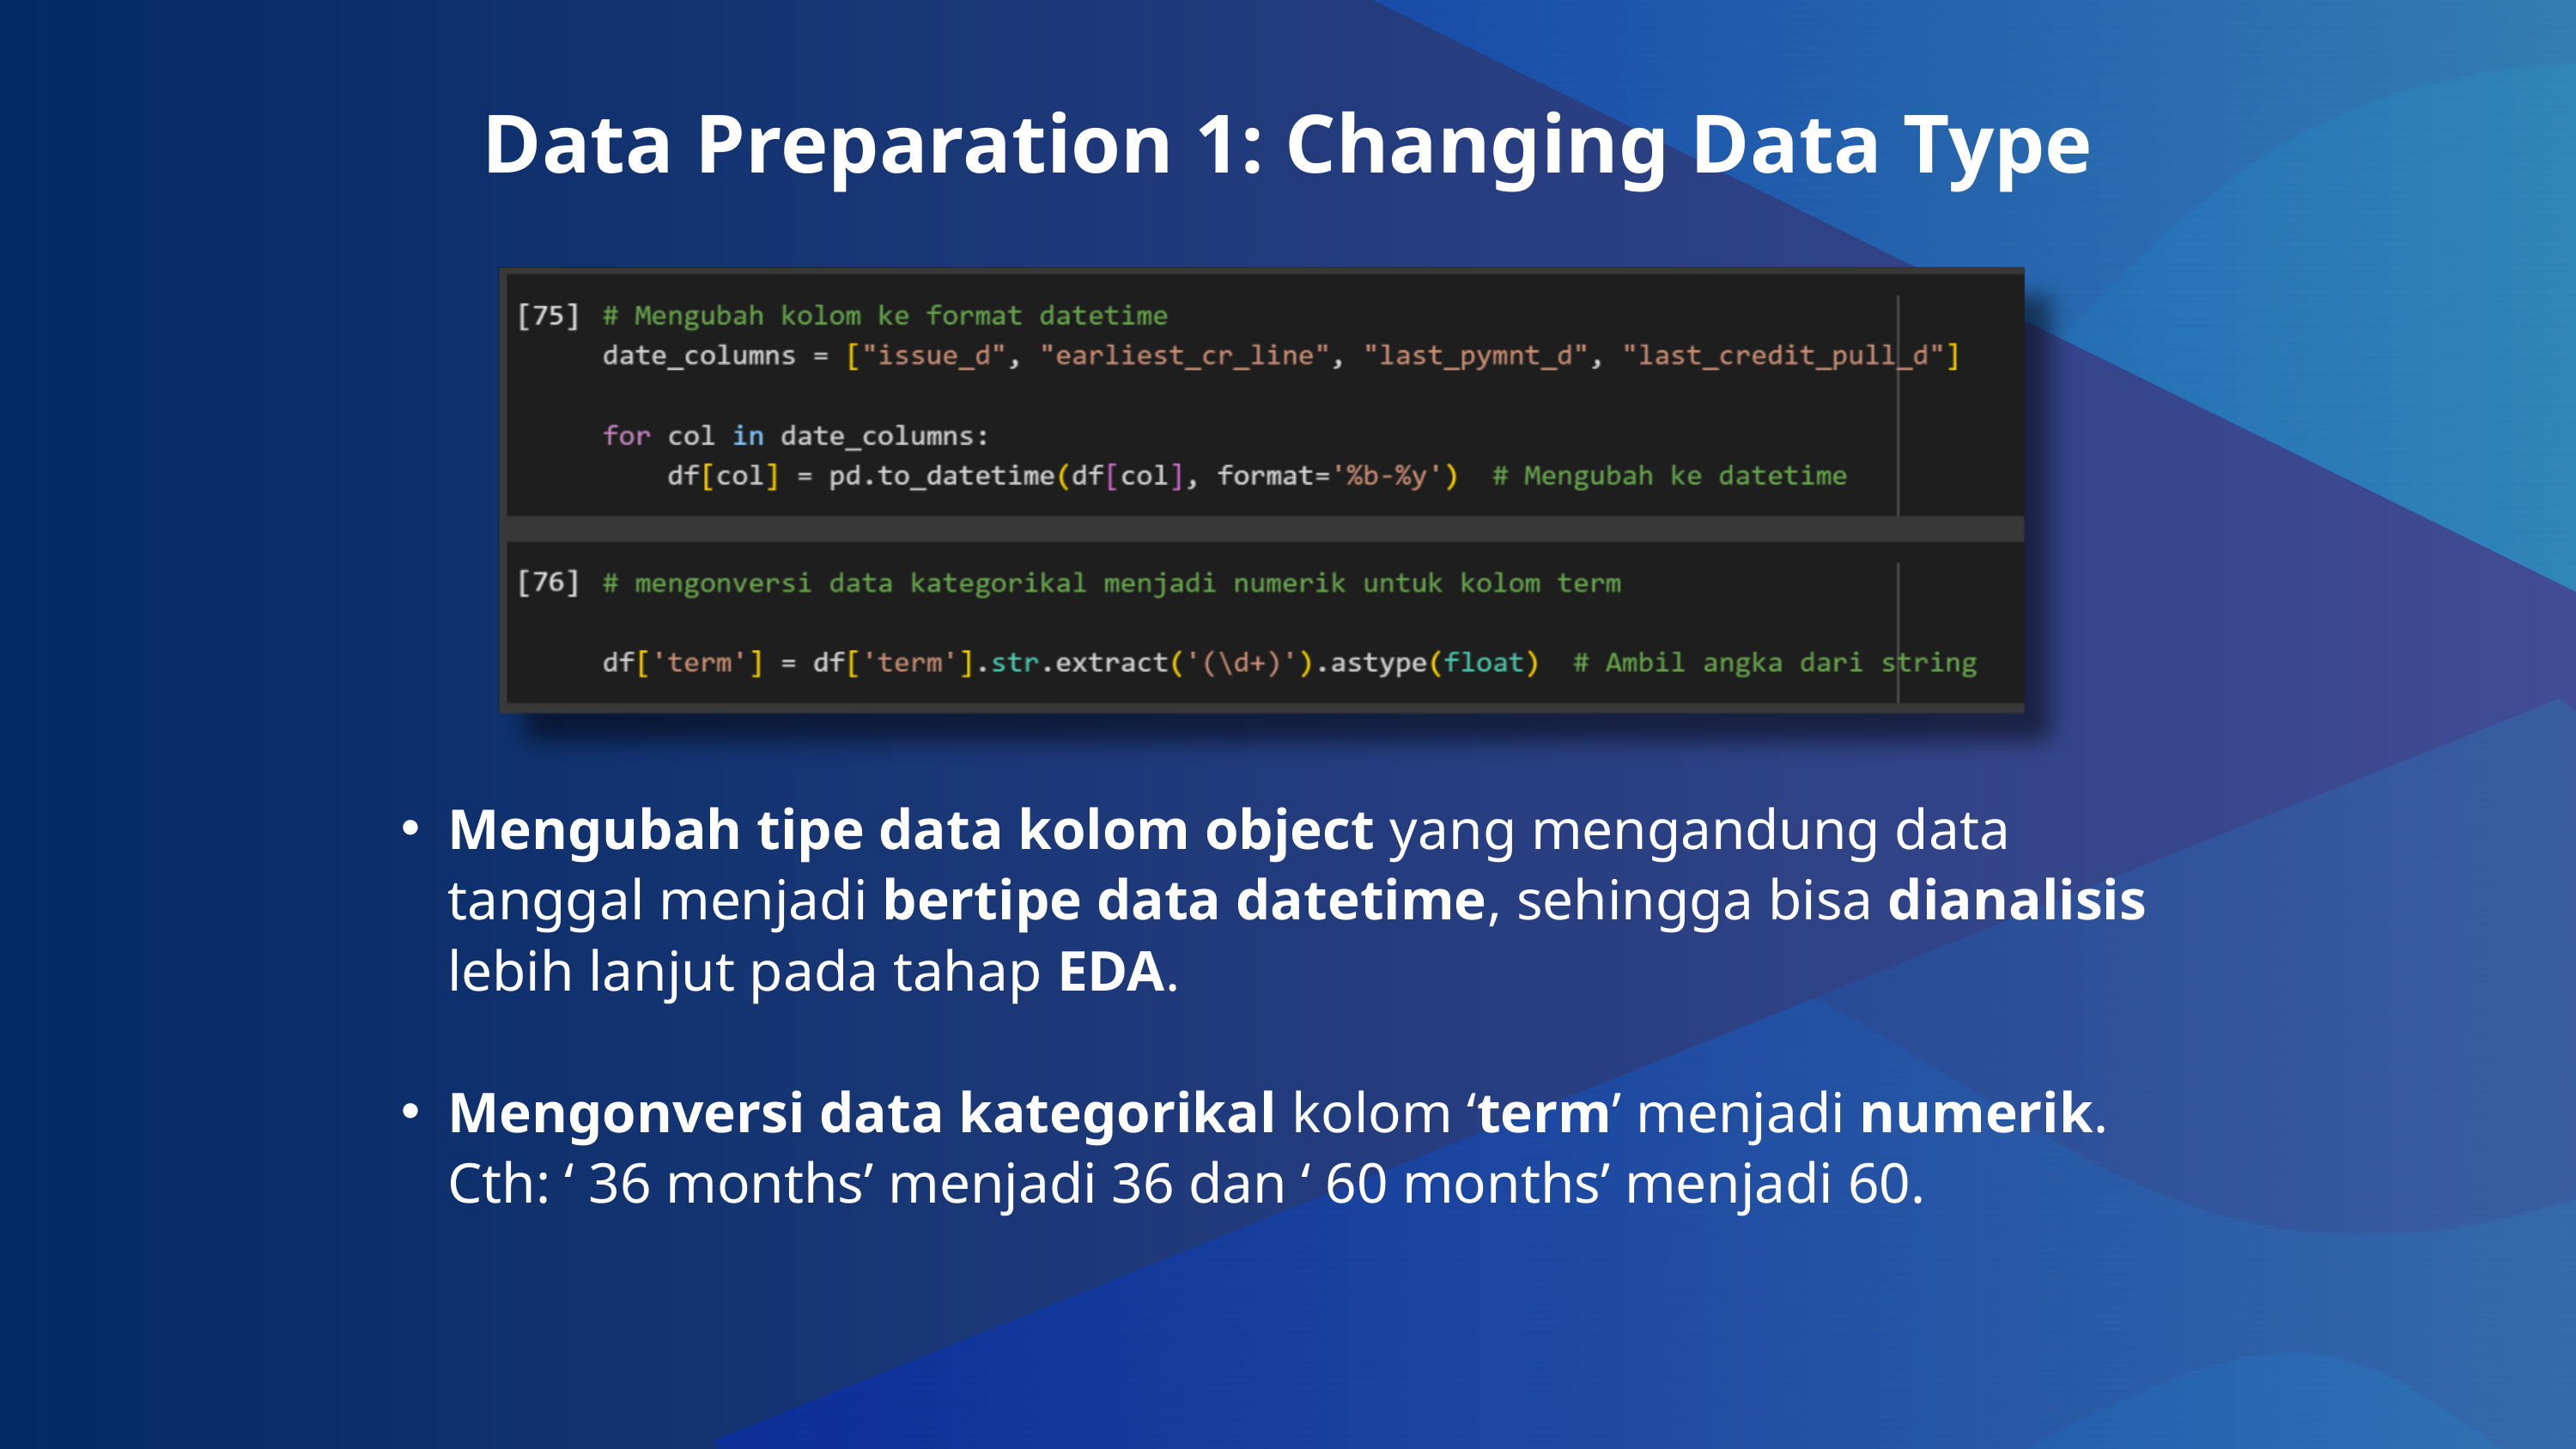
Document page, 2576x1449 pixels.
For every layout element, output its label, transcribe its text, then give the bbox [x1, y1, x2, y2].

text_box [714, 691, 2576, 1449]
text_box [416, 264, 2160, 773]
text_box [1372, 0, 2576, 592]
text_box Data Preparation 1: Changing Data Type [311, 112, 2265, 190]
text_box Mengubah tipe data kolom object yang mengandung data tanggal menjadi bertipe data datetime, sehingga bisa dianalisis lebih lanjut pada tahap EDA. Mengonversi data kategorikal kolom ‘term’ menjadi numerik. Cth: ‘ 36 months’ menjadi 36 dan ‘ 60 months’ menjadi 60. [354, 789, 2222, 1286]
